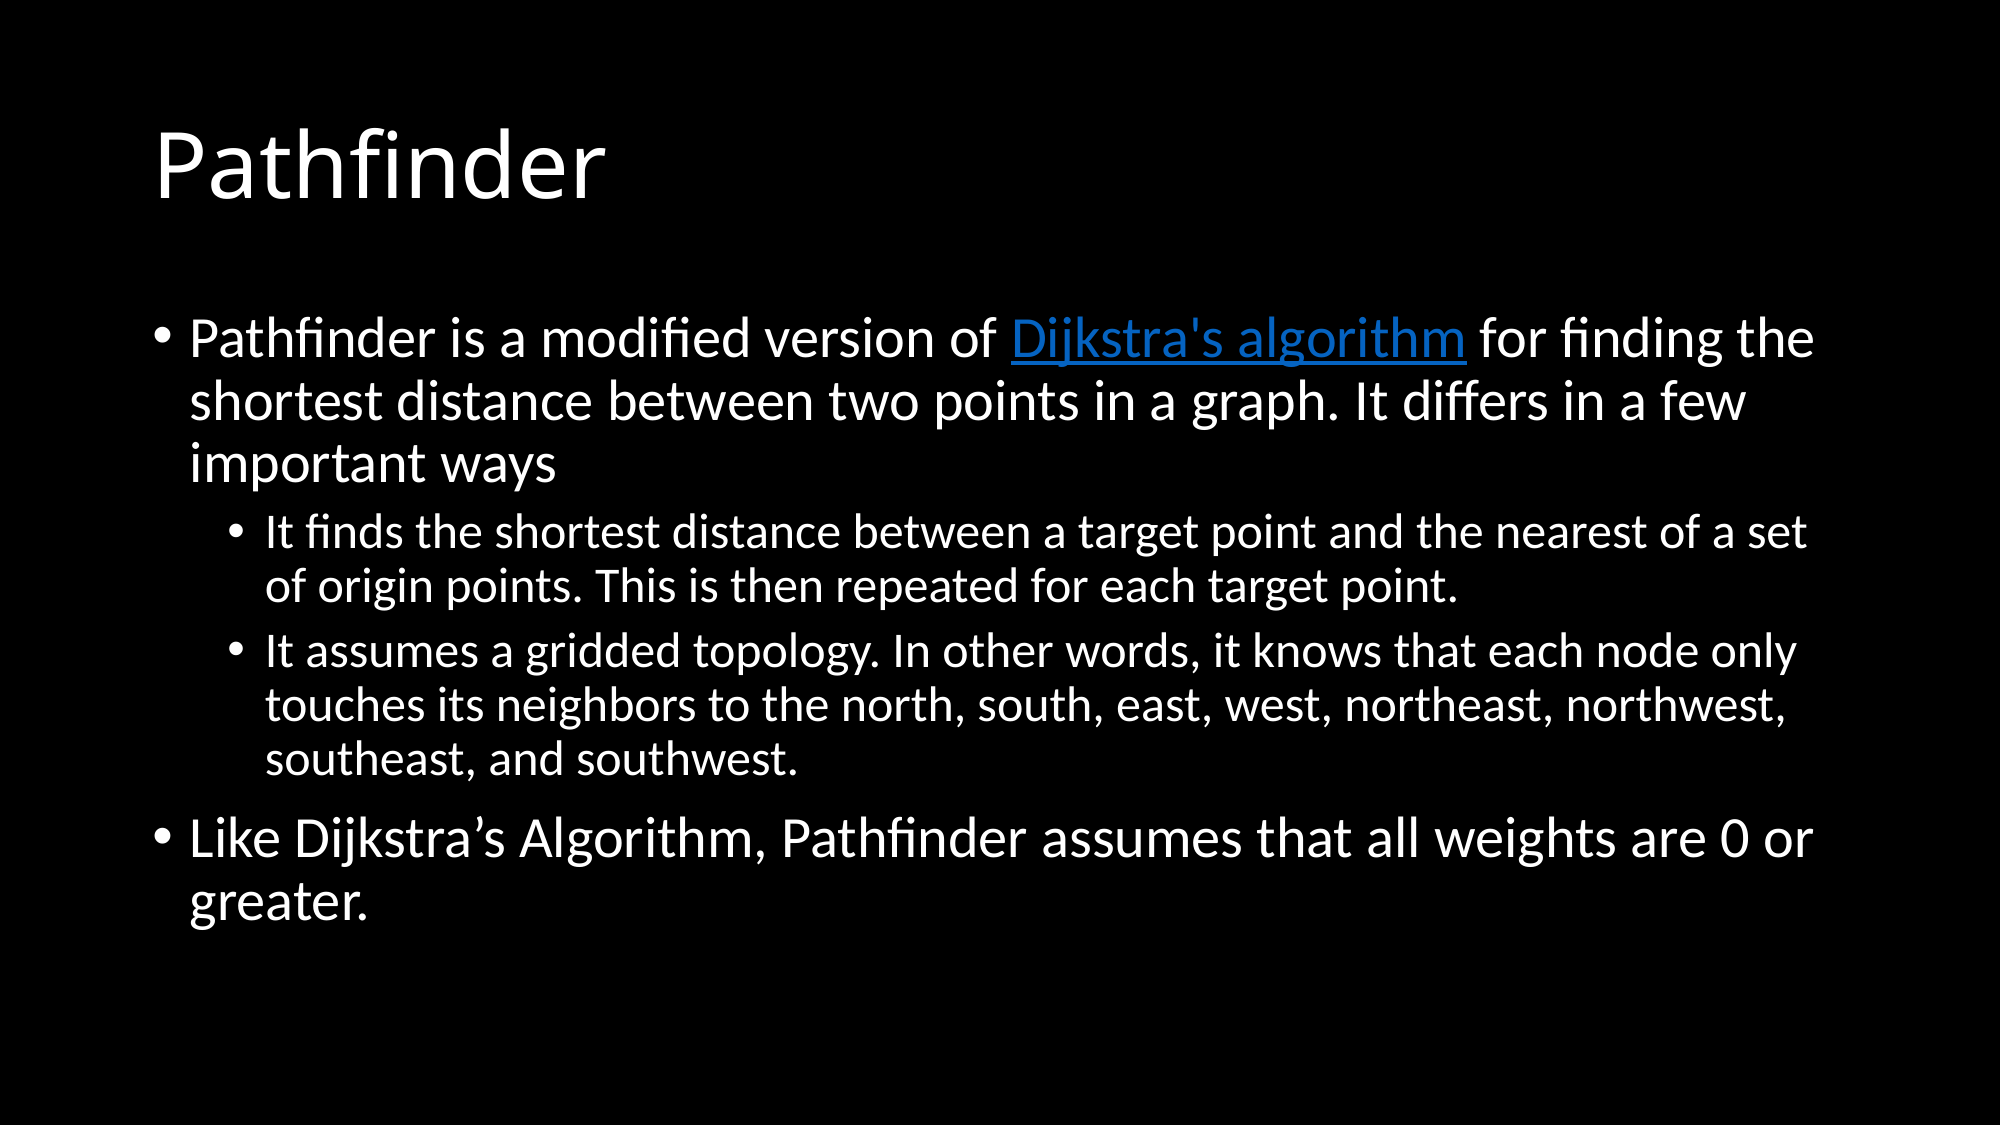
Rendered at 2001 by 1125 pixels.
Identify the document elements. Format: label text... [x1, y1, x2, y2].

title Pathfinder [137, 59, 1863, 278]
list Pathfinder is a modified version of Dijkstra's algorithm for finding the shortest distance between two points in a graph. It differs in a few important ways It finds the shortest distance between a target point and the nearest of a set of origin points. This is then repeated for each target point. It assumes a gridded topology. In other words, it knows that each node only touches its neighbors to the north, south, east, west, northeast, northwest, southeast, and southwest. Like Dijkstra’s Algorithm, Pathfinder assumes that all weights are 0 or greater. [137, 299, 1863, 1014]
